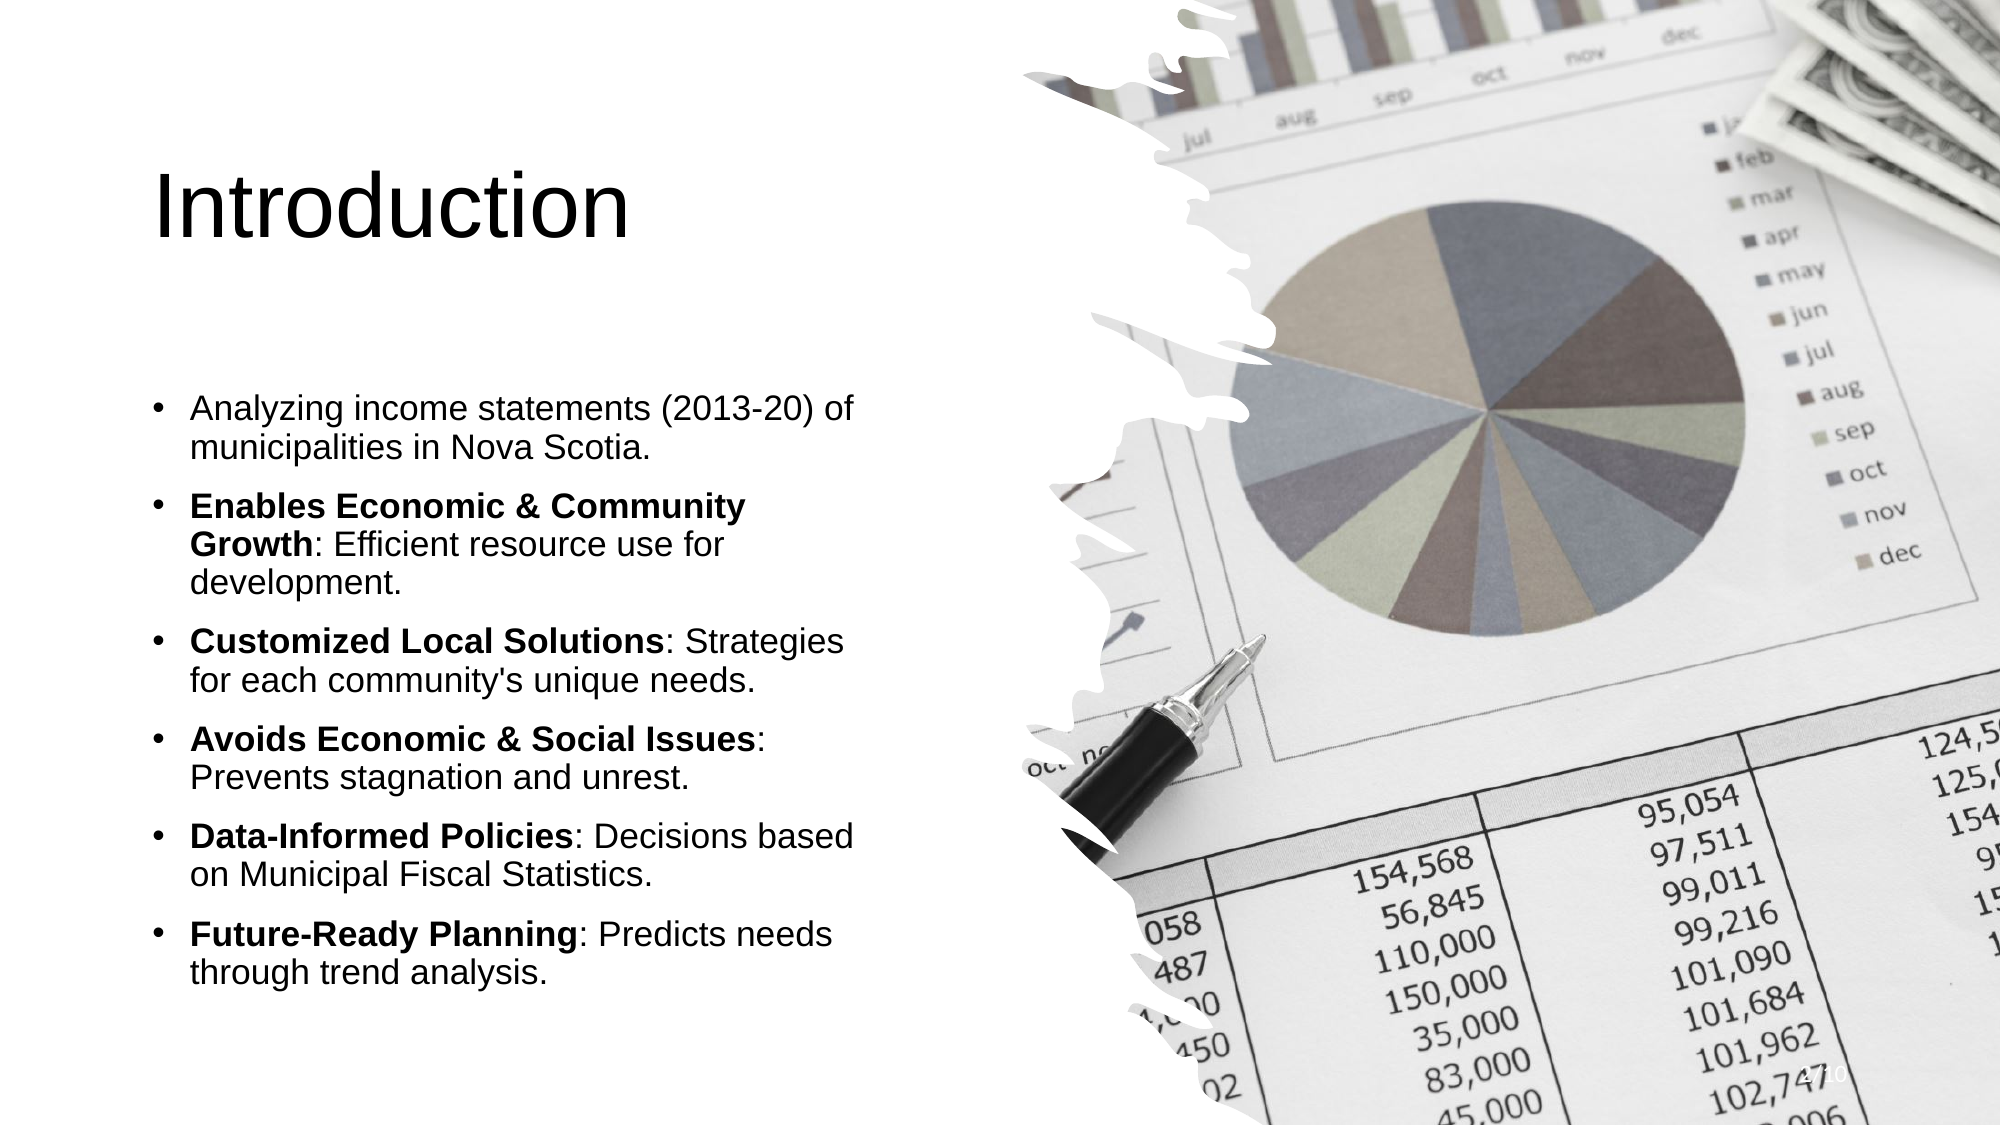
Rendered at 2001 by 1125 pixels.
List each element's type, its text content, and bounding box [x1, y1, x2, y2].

picture [1021, 0, 2000, 1125]
text_box [0, 0, 1021, 1125]
title Introduction [137, 59, 999, 357]
list Analyzing income statements (2013-20) of municipalities in Nova Scotia. Enables Economic & Community Growth: Efficient resource use for development. Customized Local Solutions: Strategies for each community's unique needs. Avoids Economic & Social Issues: Prevents stagnation and unrest. Data-Informed Policies: Decisions based on Municipal Fiscal Statistics. Future-Ready Planning: Predicts needs through trend analysis. [137, 382, 896, 1014]
